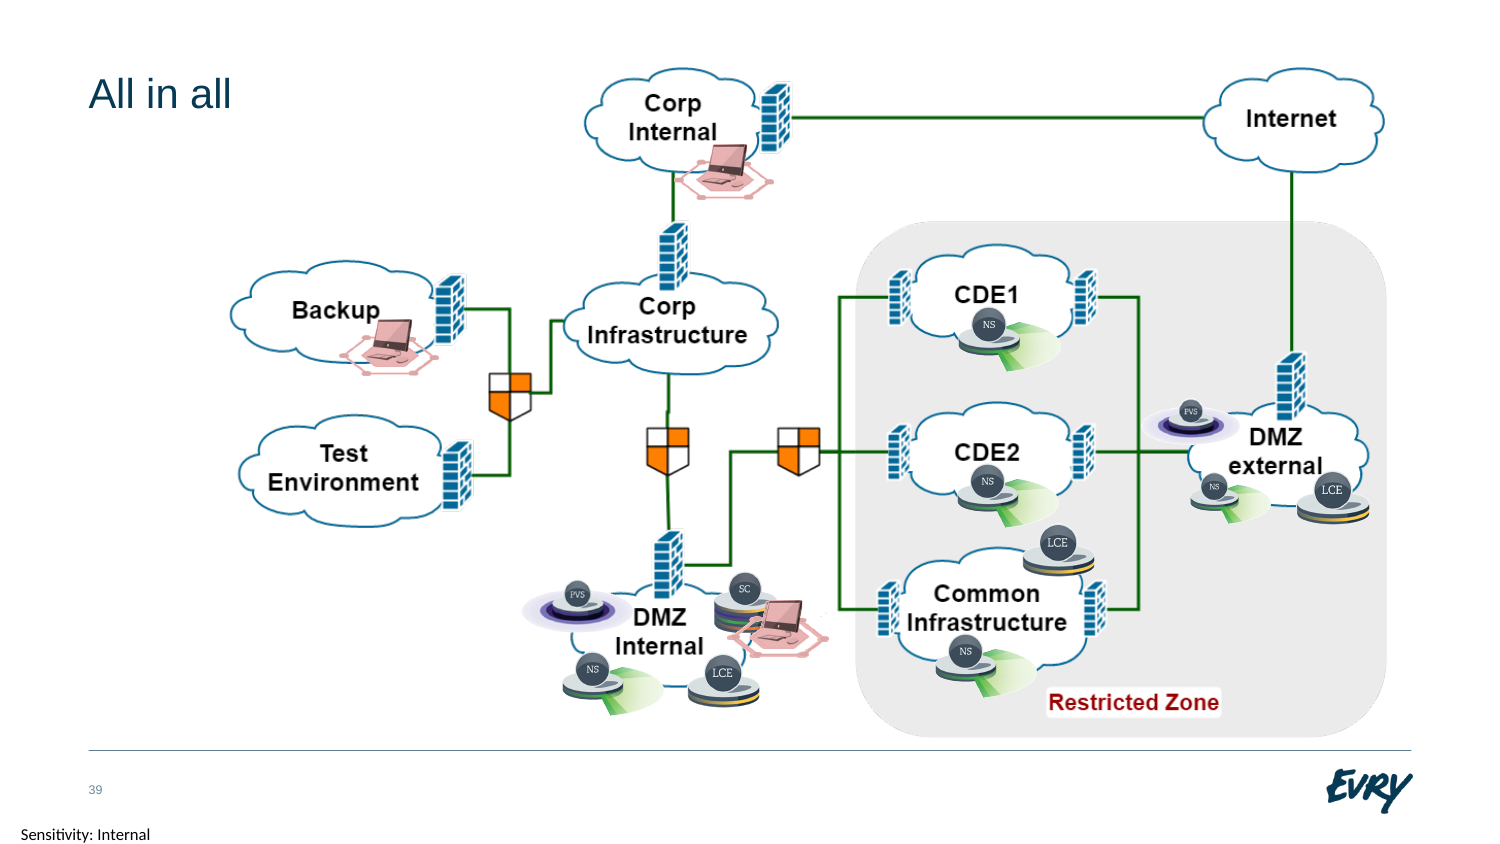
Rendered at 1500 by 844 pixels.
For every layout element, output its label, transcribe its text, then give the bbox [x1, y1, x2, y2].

slide_number 39 [88, 781, 119, 797]
picture [1190, 472, 1271, 524]
title All in all [88, 62, 220, 227]
picture [674, 144, 774, 200]
picture [1141, 398, 1240, 445]
picture [687, 571, 829, 708]
picture [1388, 779, 1413, 814]
picture [958, 306, 1061, 372]
picture [957, 463, 1095, 578]
picture [1376, 779, 1383, 785]
picture [562, 651, 664, 716]
picture [339, 319, 439, 376]
picture [935, 633, 1037, 698]
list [220, 61, 1388, 738]
picture [1296, 470, 1370, 525]
picture [521, 579, 633, 633]
picture [1326, 768, 1413, 814]
